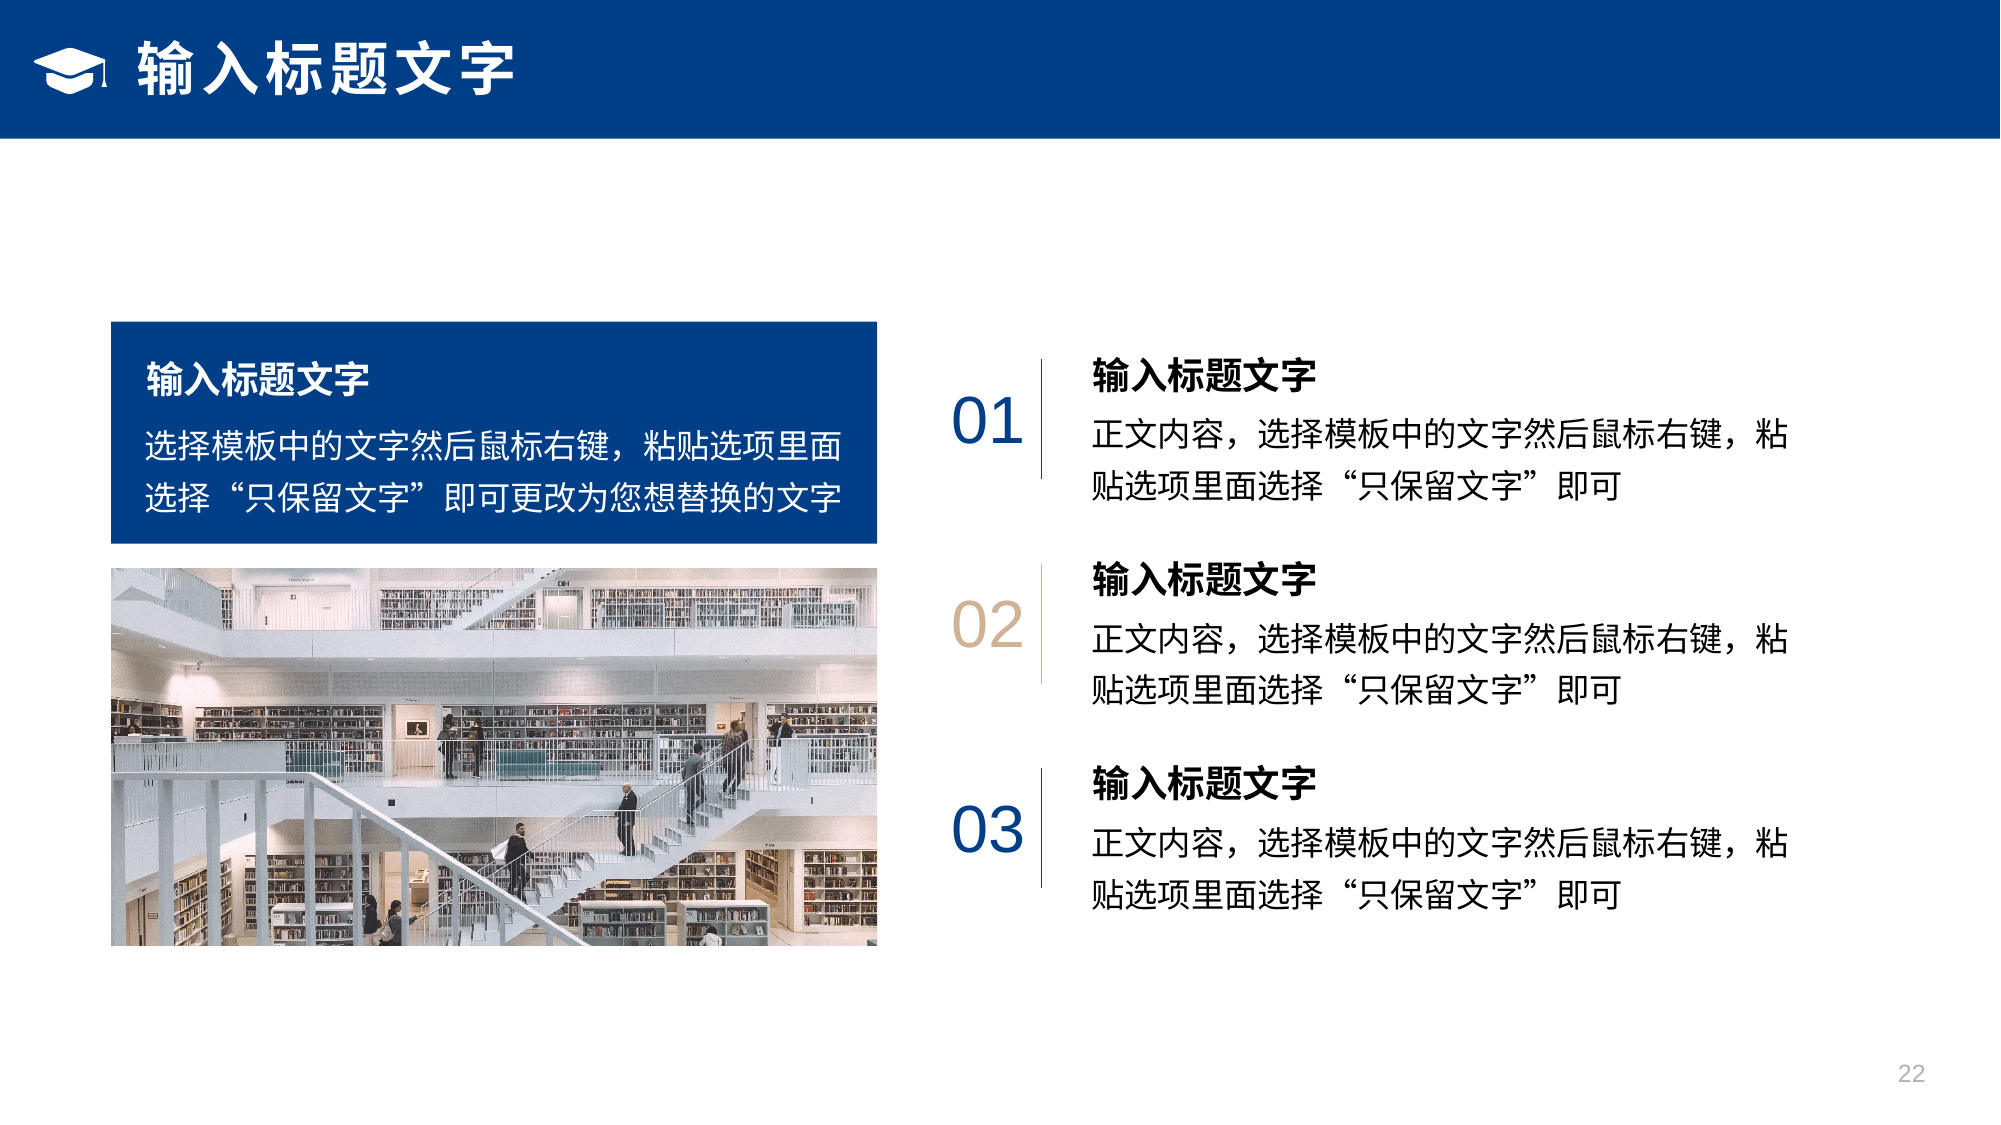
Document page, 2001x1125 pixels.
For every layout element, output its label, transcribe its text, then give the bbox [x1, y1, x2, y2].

slide_number 22 [1490, 1042, 1941, 1103]
text_box 03 [936, 778, 1041, 873]
text_box 输入标题文字 [1077, 752, 1333, 802]
text_box 正文内容，选择模板中的文字然后鼠标右键，粘贴选项里面选择“只保留文字”即可 [1076, 802, 1821, 922]
text_box 正文内容，选择模板中的文字然后鼠标右键，粘贴选项里面选择“只保留文字”即可 [1076, 598, 1821, 717]
title 输入标题文字 [124, 34, 1180, 110]
text_box [110, 567, 878, 947]
text_box 02 [936, 573, 1041, 669]
text_box [32, 46, 109, 96]
text_box [0, 0, 2000, 140]
text_box 输入标题文字 [131, 349, 387, 405]
text_box 01 [936, 369, 1041, 465]
text_box 输入标题文字 [1077, 548, 1333, 598]
text_box [110, 321, 878, 545]
text_box 输入标题文字 [1077, 344, 1333, 394]
text_box 正文内容，选择模板中的文字然后鼠标右键，粘贴选项里面选择“只保留文字”即可 [1076, 394, 1821, 513]
text_box 选择模板中的文字然后鼠标右键，粘贴选项里面选择“只保留文字”即可更改为您想替换的文字 [130, 405, 875, 524]
